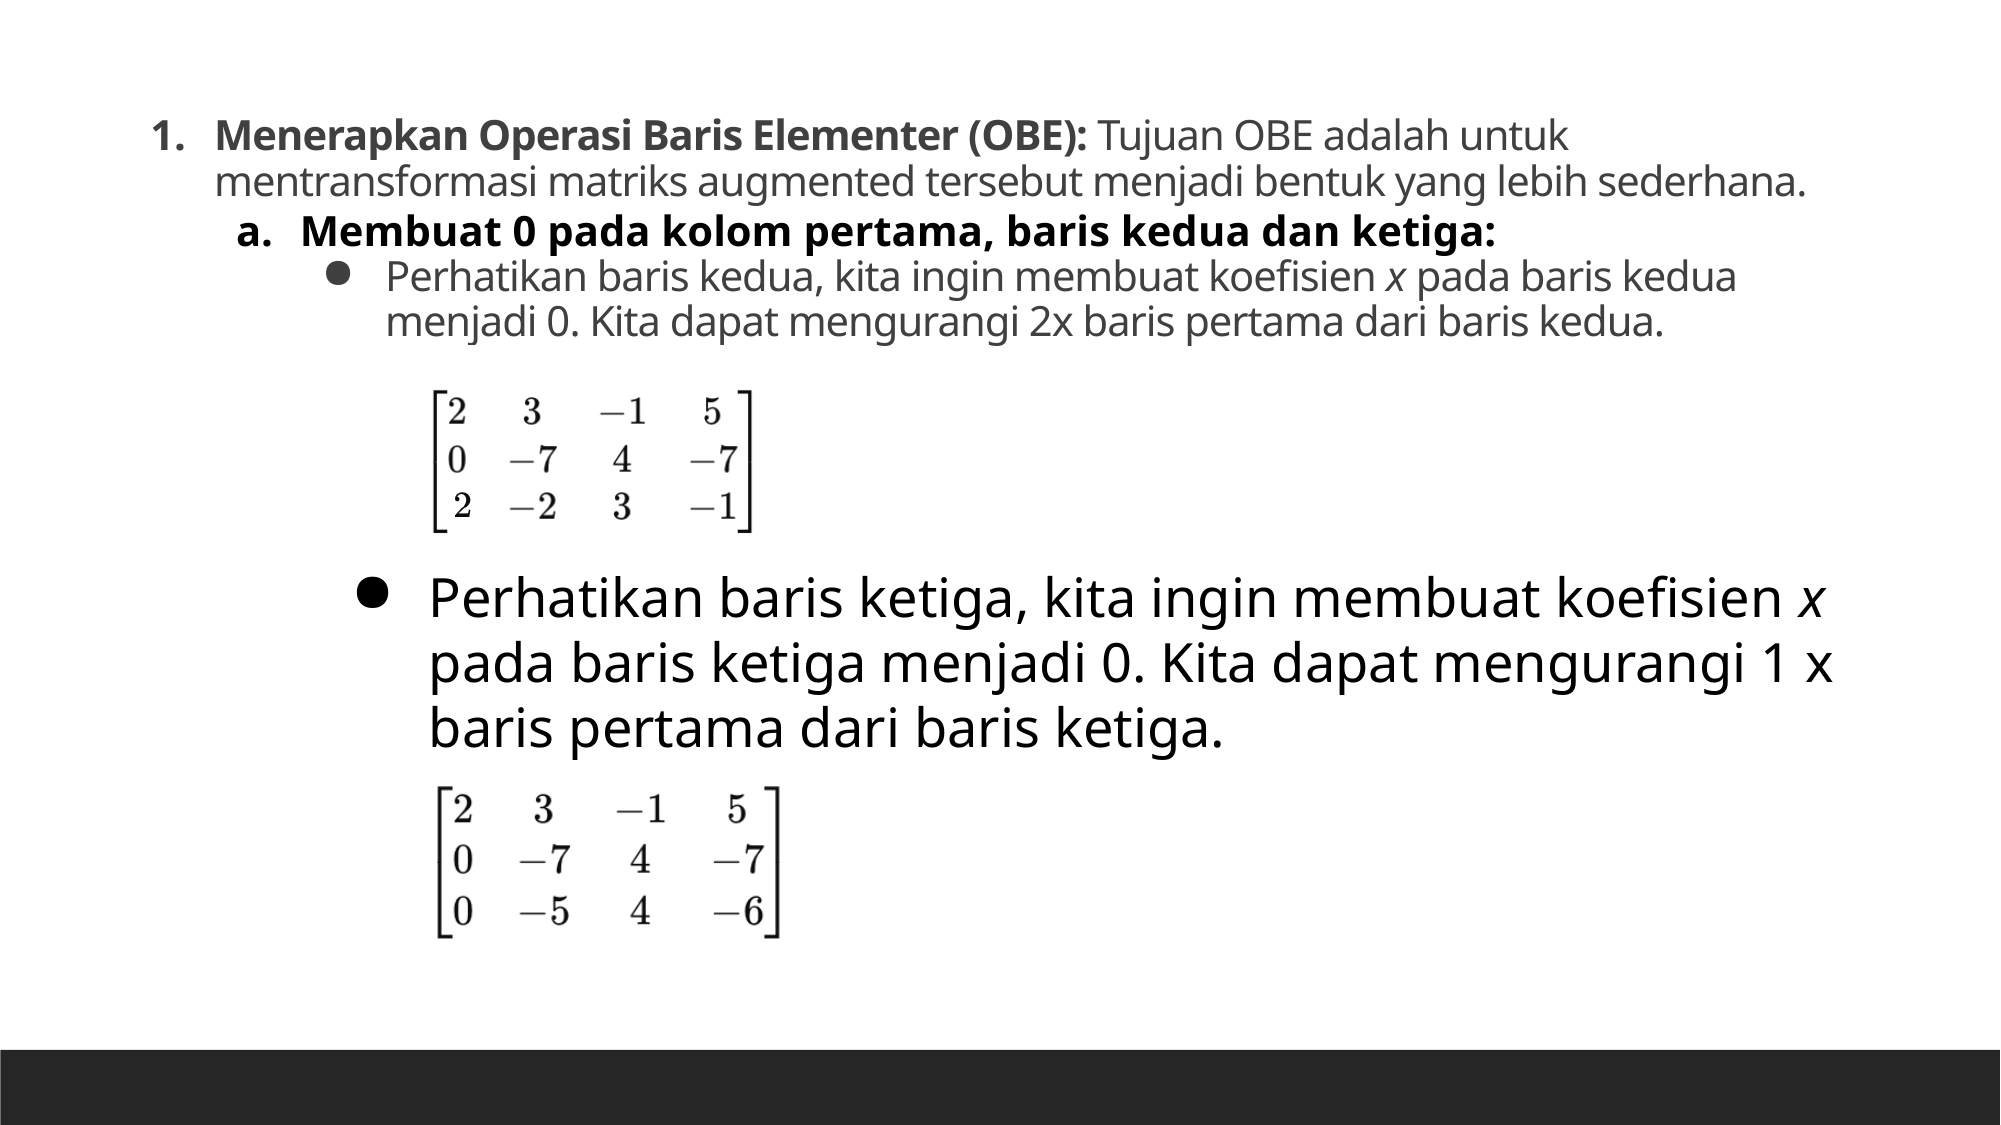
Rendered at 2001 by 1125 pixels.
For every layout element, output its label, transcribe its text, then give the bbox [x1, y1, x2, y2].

text_box Menerapkan Operasi Baris Elementer (OBE): Tujuan OBE adalah untuk mentransformasi matriks augmented tersebut menjadi bentuk yang lebih sederhana. Membuat 0 pada kolom pertama, baris kedua dan ketiga: Perhatikan baris kedua, kita ingin membuat koefisien x pada baris kedua menjadi 0. Kita dapat mengurangi 2x baris pertama dari baris kedua. [108, 93, 1892, 422]
text_box Perhatikan baris ketiga, kita ingin membuat koefisien x pada baris ketiga menjadi 0. Kita dapat mengurangi 1 x baris pertama dari baris ketiga. [108, 497, 1892, 826]
picture [424, 760, 793, 968]
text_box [392, 345, 793, 577]
